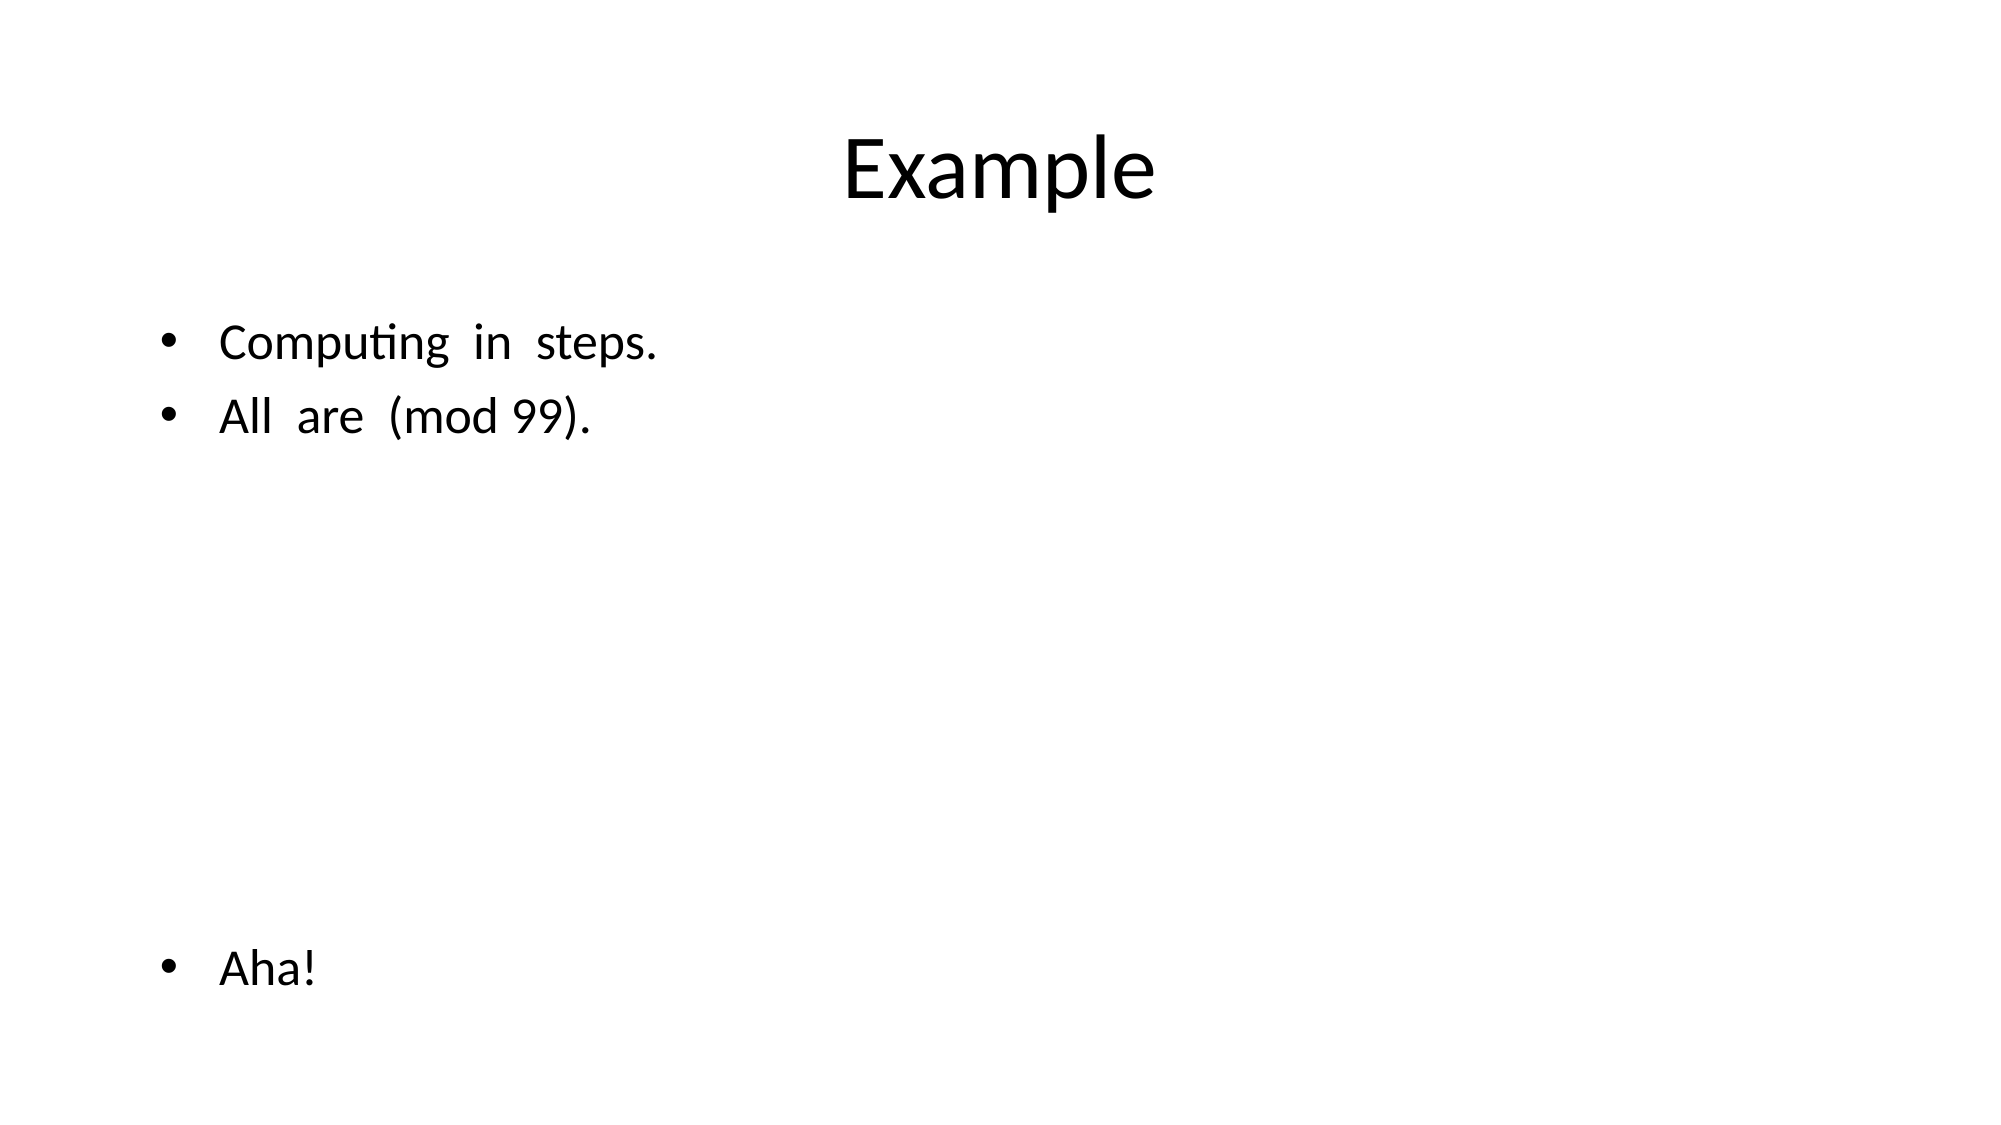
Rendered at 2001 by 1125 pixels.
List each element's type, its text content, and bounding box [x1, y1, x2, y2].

title Example [137, 59, 1863, 278]
